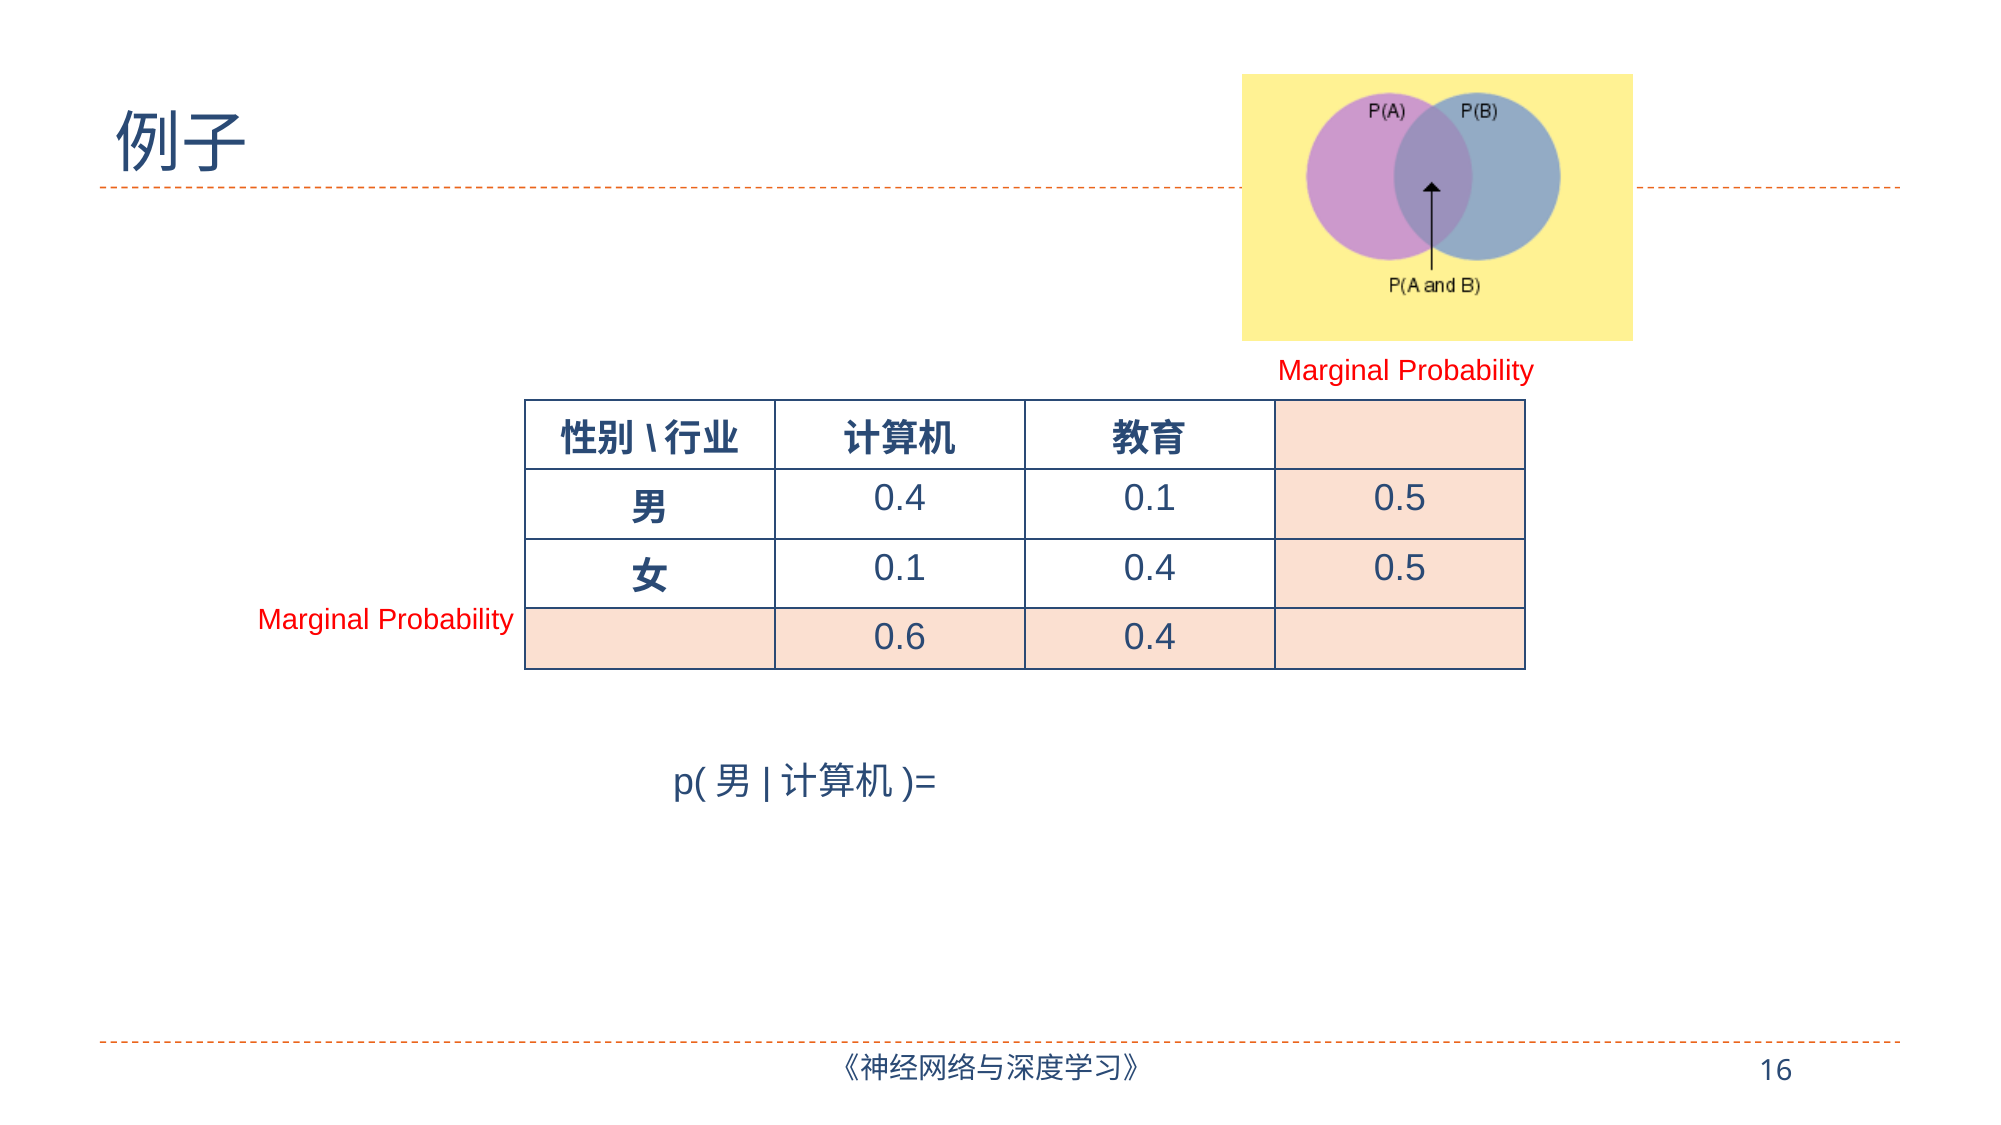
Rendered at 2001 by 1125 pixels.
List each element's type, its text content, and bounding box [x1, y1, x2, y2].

table_header [1276, 401, 1524, 468]
table_cell [1276, 609, 1524, 668]
title 例子 [99, 24, 1900, 188]
table_cell 0.4 [1026, 540, 1274, 607]
picture [1241, 74, 1634, 341]
text_box Marginal Probability [1263, 354, 1550, 394]
table_cell 0.4 [776, 470, 1024, 538]
table_cell 男 [526, 470, 774, 538]
table_cell 女 [526, 540, 774, 607]
table_cell 0.5 [1276, 470, 1524, 538]
table_header 性别\行业 [526, 401, 774, 468]
table_cell [526, 609, 774, 668]
table_cell 0.1 [1026, 470, 1274, 538]
text_box Marginal Probability [242, 592, 530, 643]
table_cell 0.6 [776, 609, 1024, 668]
table_cell 0.5 [1276, 540, 1524, 607]
table_header 教育 [1026, 401, 1274, 468]
table_cell 0.4 [1026, 609, 1274, 668]
table_header 计算机 [776, 401, 1024, 468]
table_cell 0.1 [776, 540, 1024, 607]
text_box p(男|计算机)= [658, 749, 952, 810]
